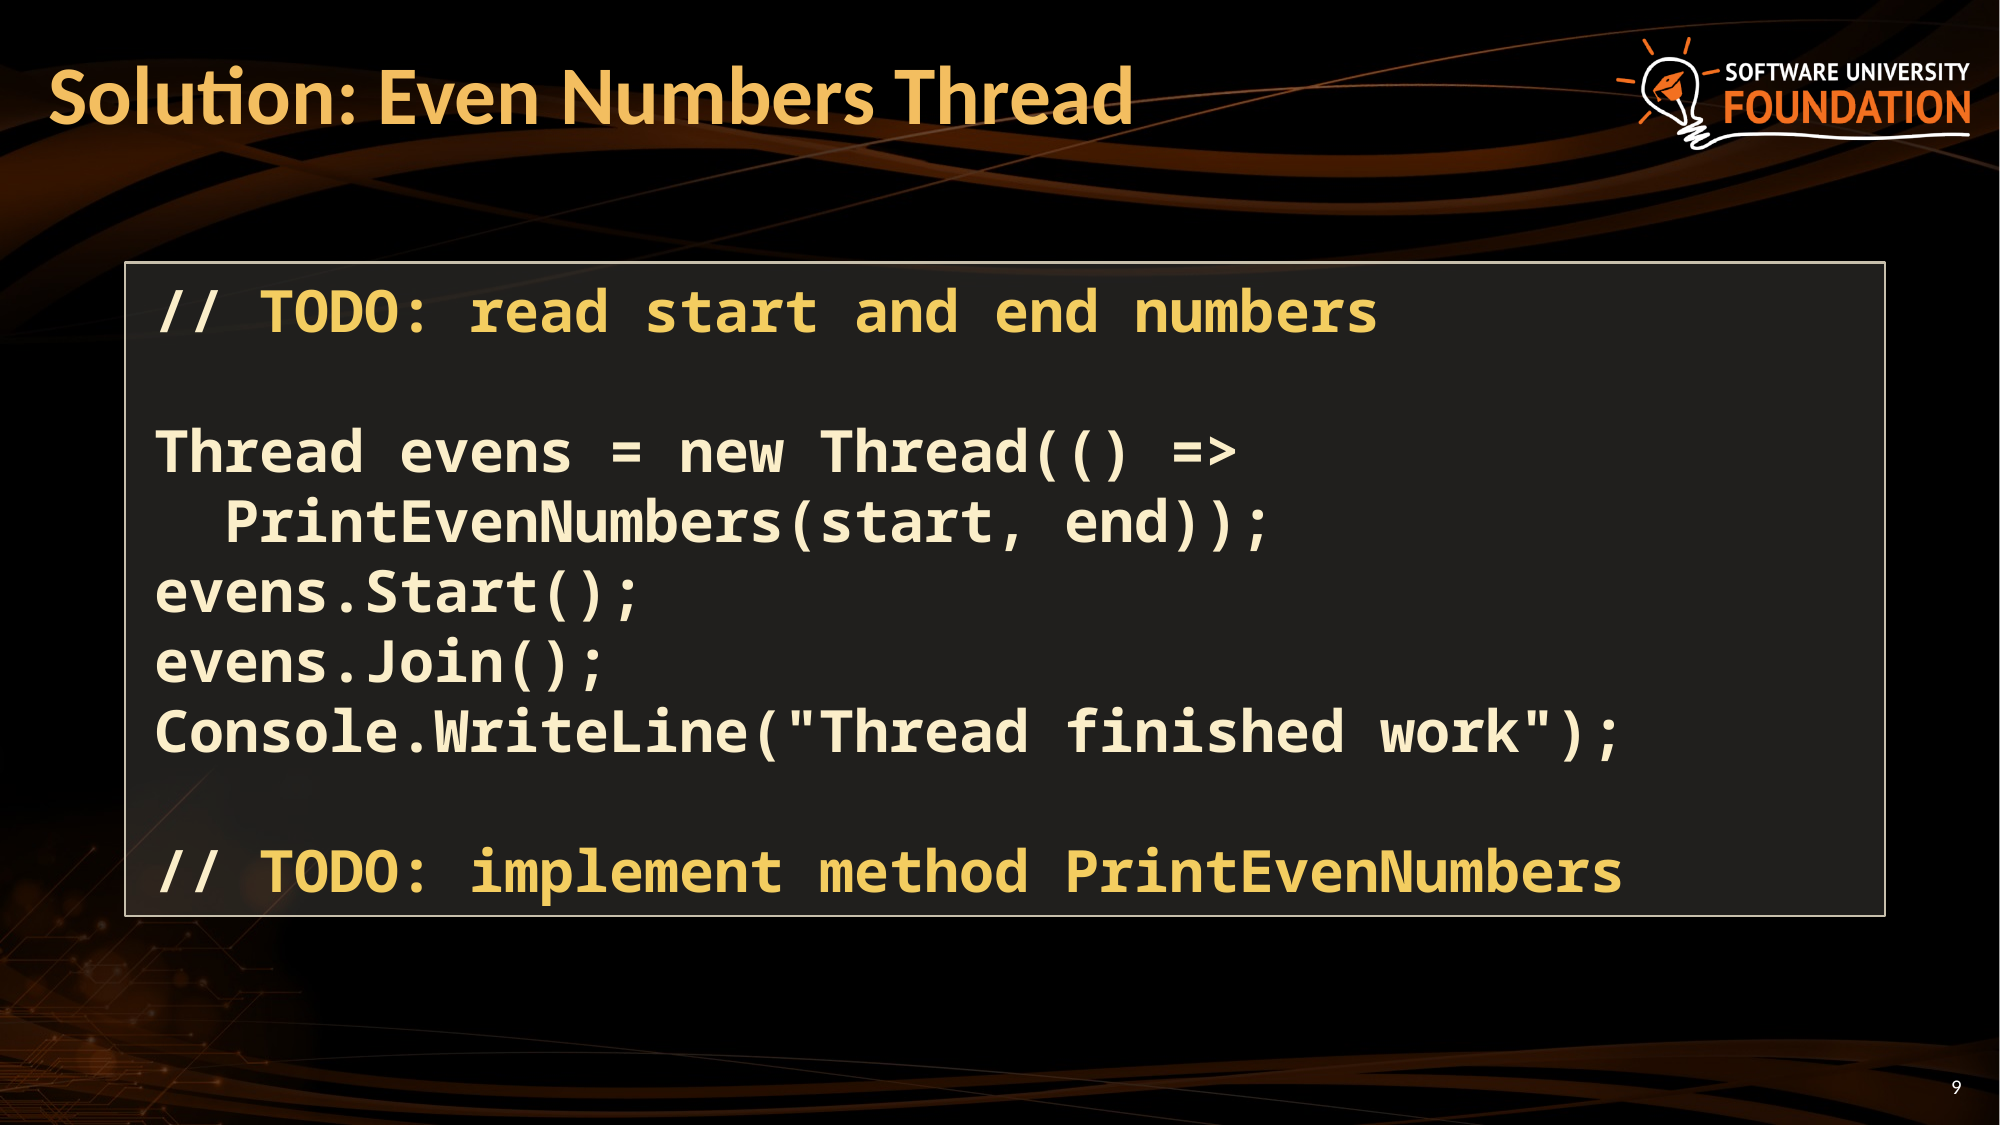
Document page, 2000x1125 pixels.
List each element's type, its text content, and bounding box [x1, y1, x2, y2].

slide_number 9 [1897, 1070, 1968, 1103]
title Solution: Even Numbers Thread [30, 6, 1602, 189]
text_box // TODO: read start and end numbers Thread evens = new Thread(() => PrintEvenNumbers(start, end)); evens.Start(); evens.Join(); Console.WriteLine("Thread finished work"); // TODO: implement method PrintEvenNumbers [124, 262, 1885, 916]
picture [0, 0, 2000, 1125]
